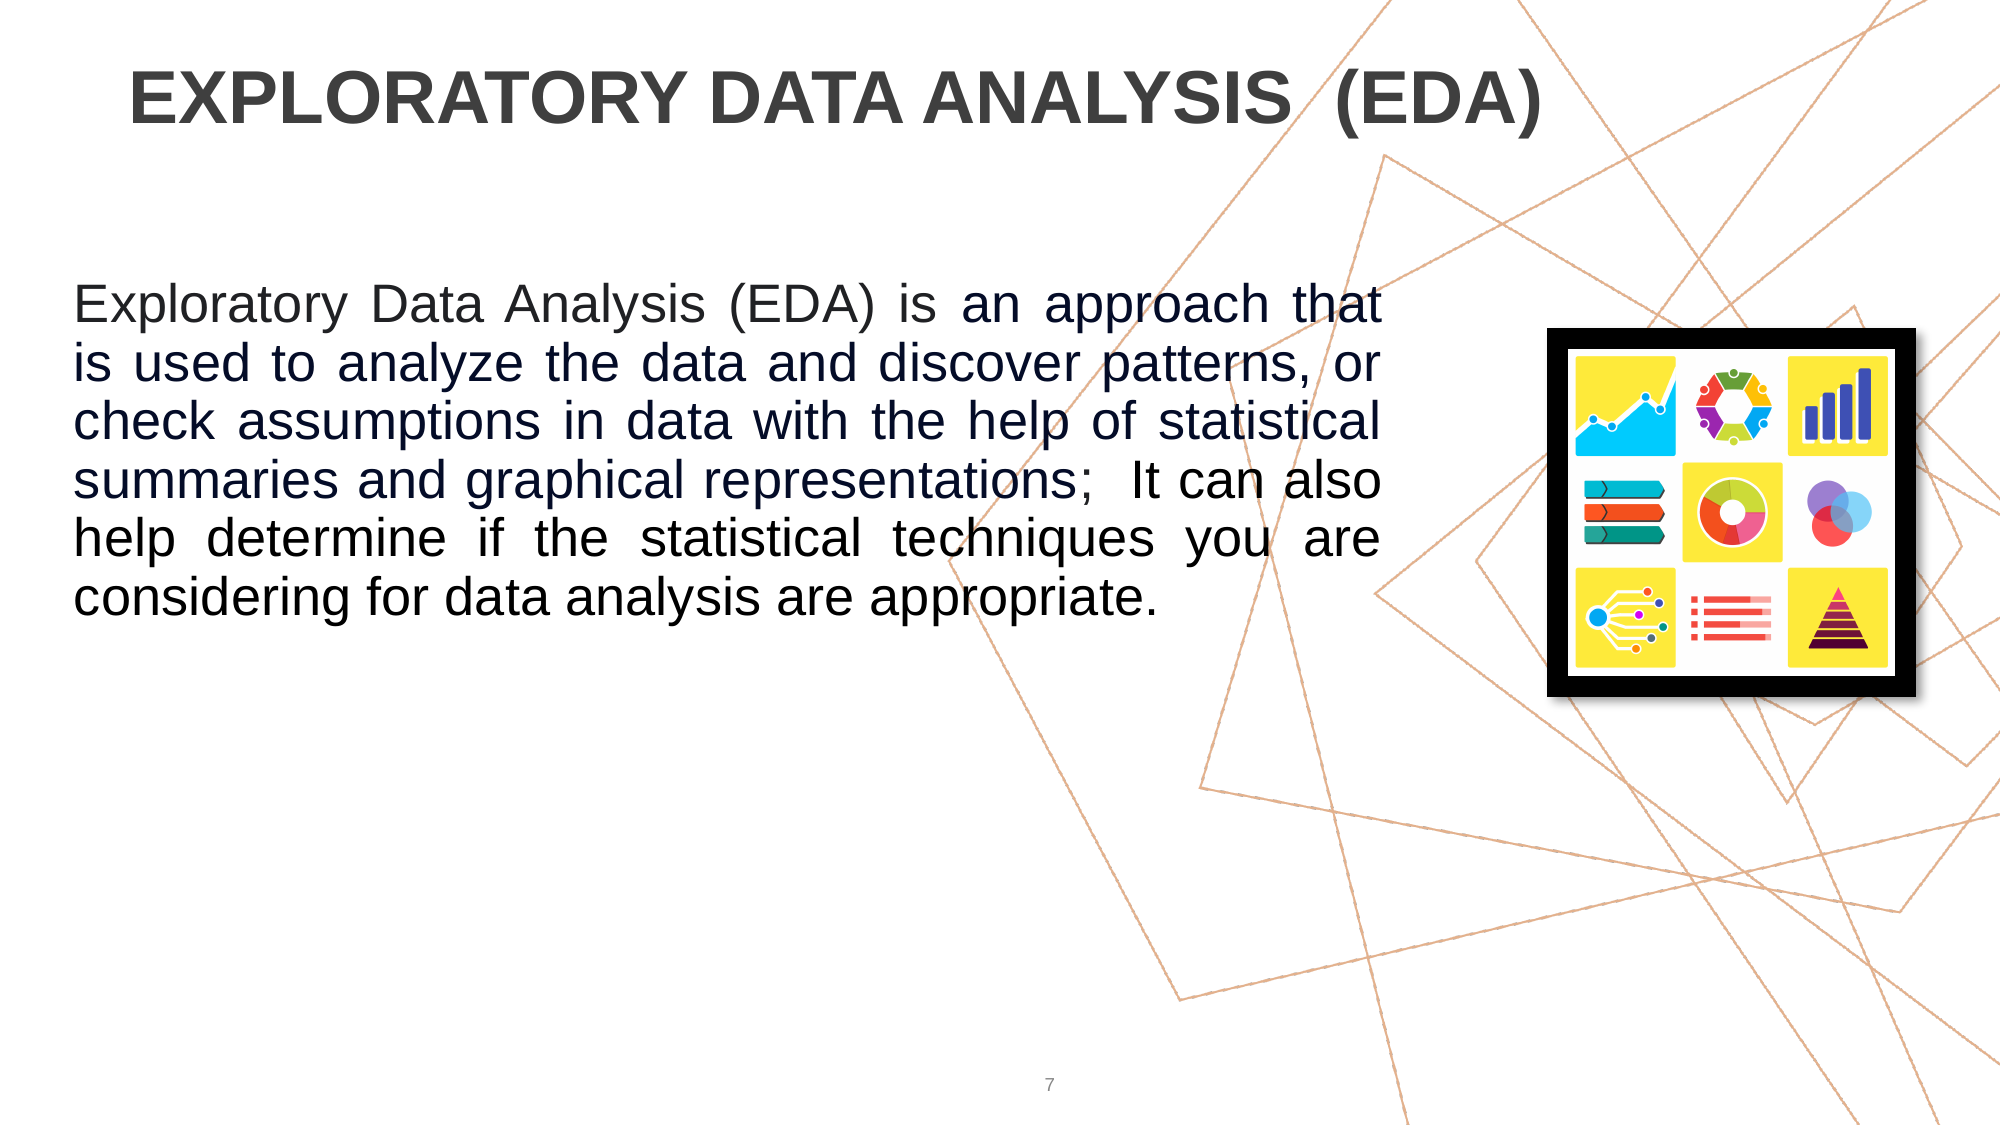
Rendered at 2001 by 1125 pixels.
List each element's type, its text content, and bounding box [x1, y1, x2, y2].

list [1567, 348, 1896, 677]
text_box Exploratory Data Analysis (EDA) is an approach that is used to analyze the data and discover patterns, or check assumptions in data with the help of statistical summaries and graphical representations; It can also help determine if the statistical techniques you are considering for data analysis are appropriate. [59, 260, 1399, 818]
picture [900, 0, 2000, 1125]
title EXPLORATORY DATA ANALYSIS (EDA) [113, 40, 1896, 175]
slide_number 7 [908, 1042, 1071, 1103]
